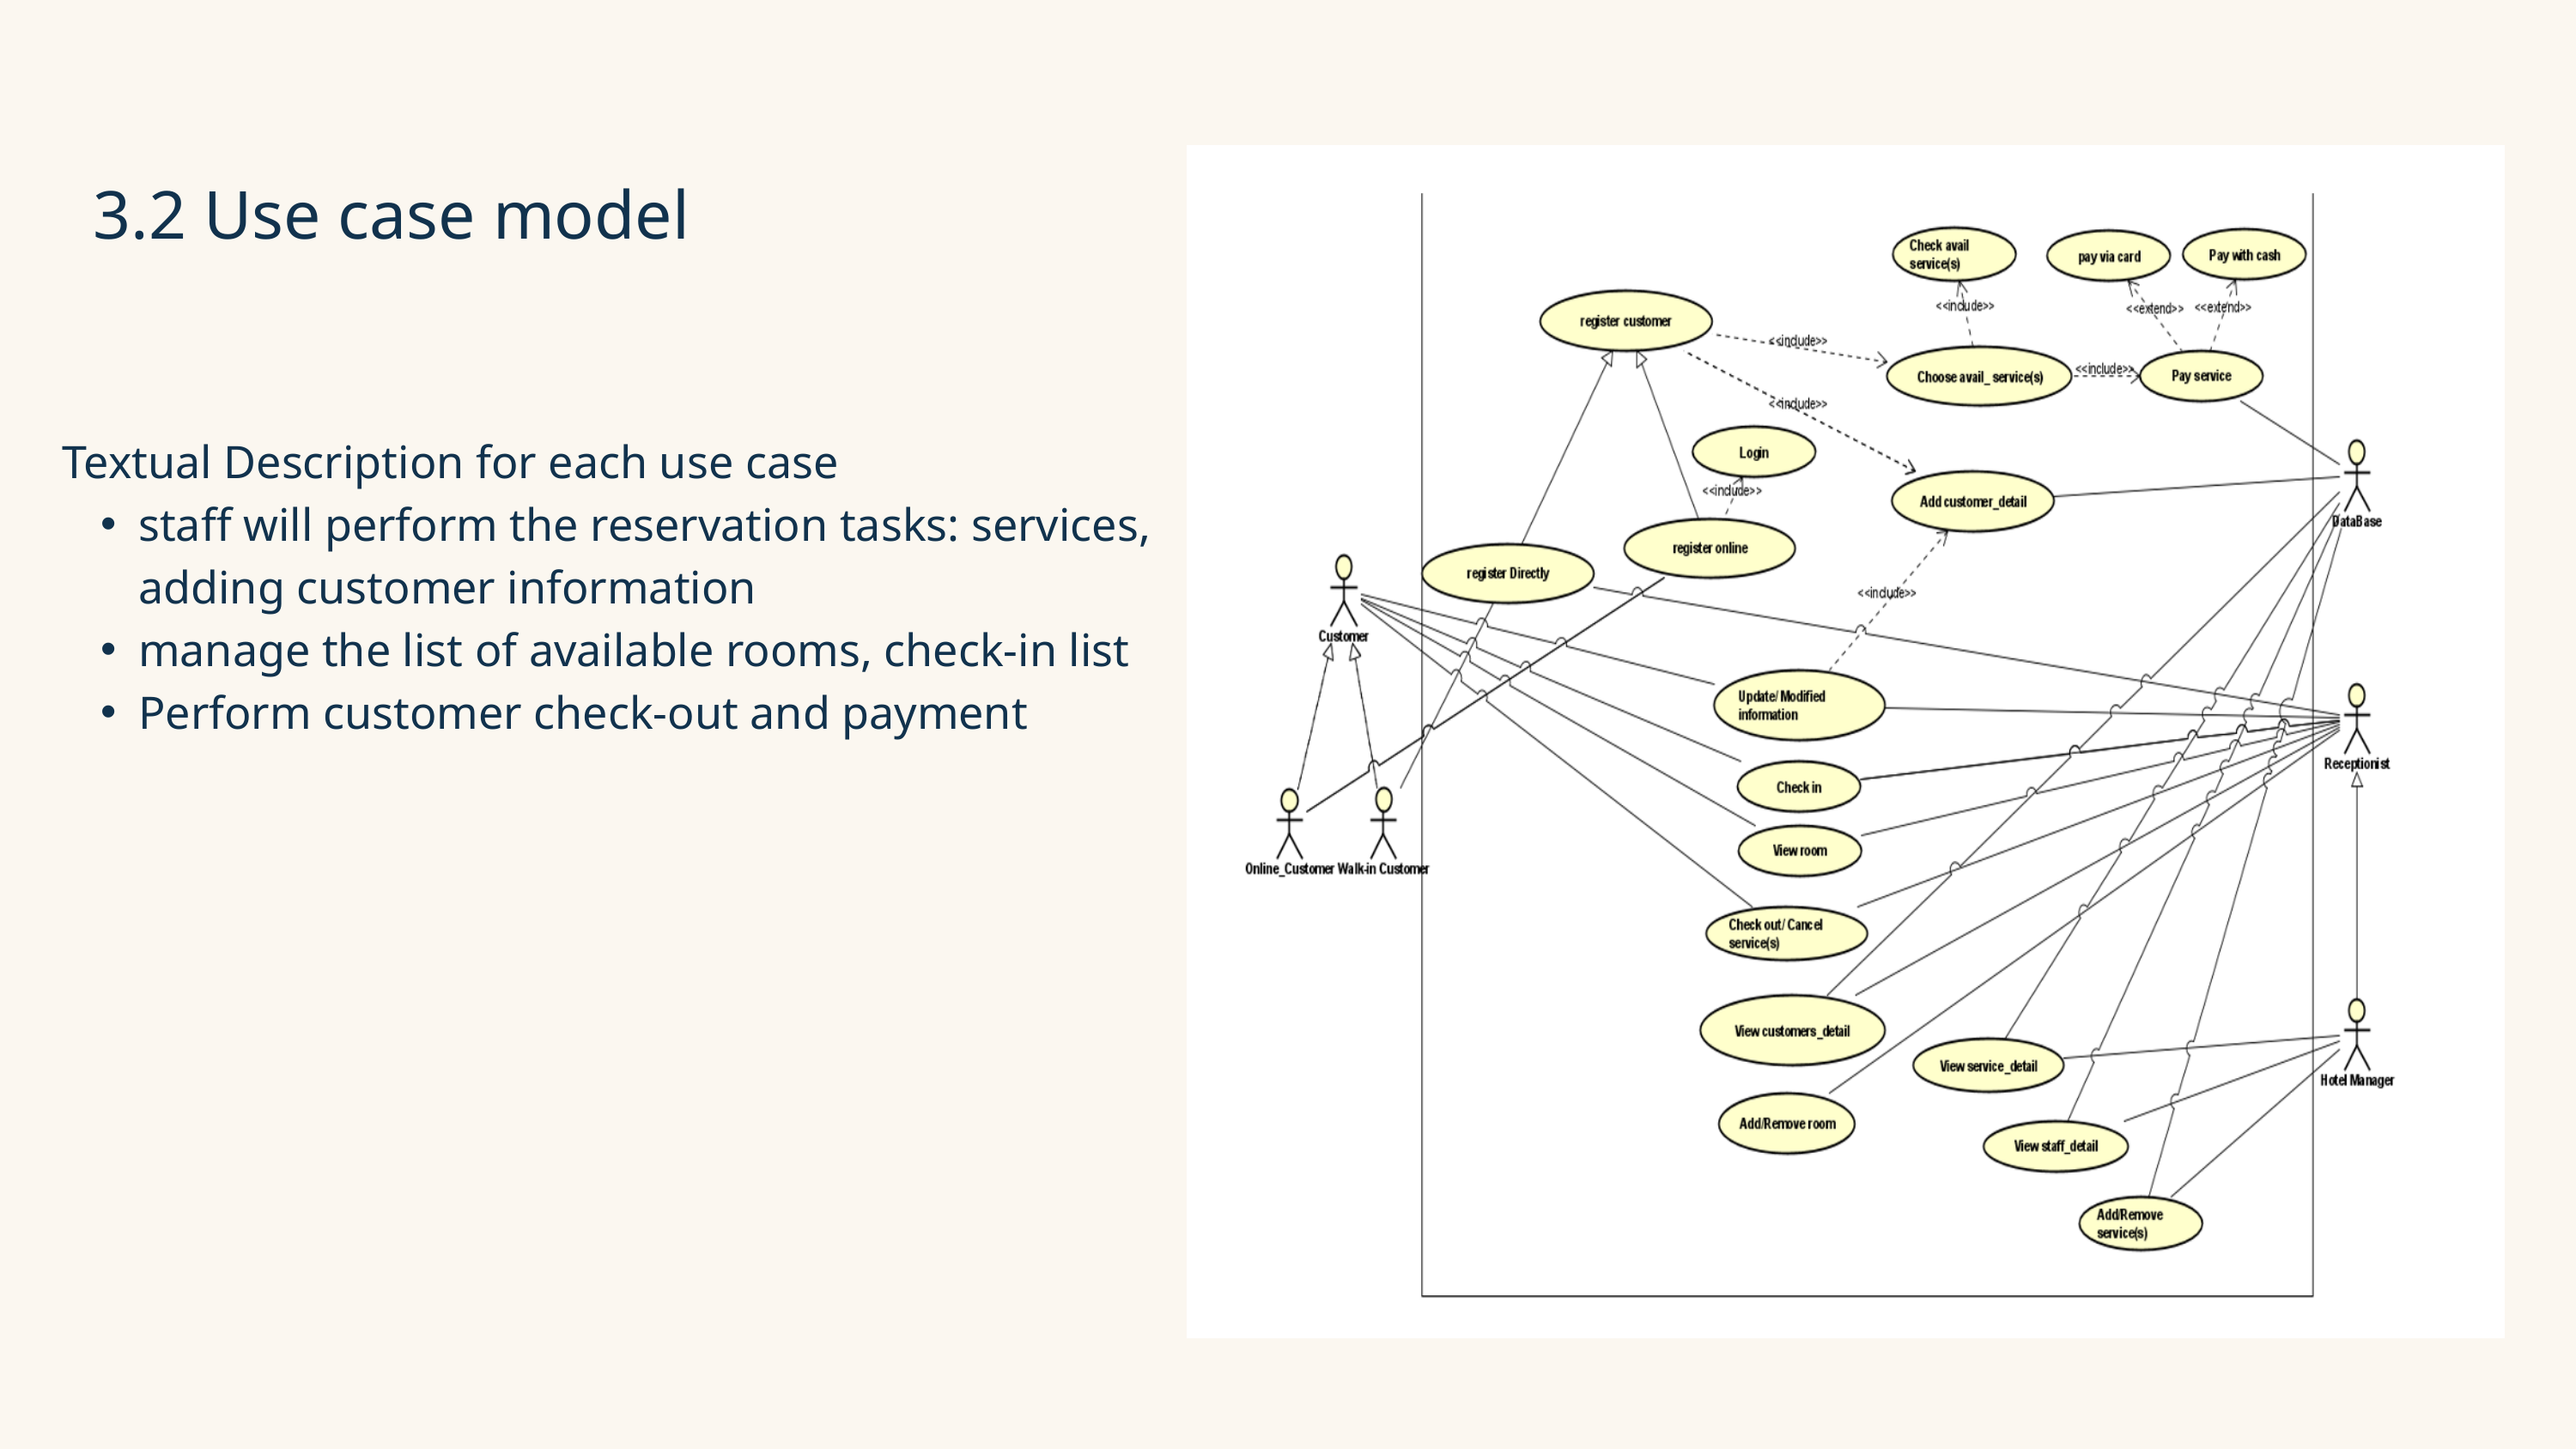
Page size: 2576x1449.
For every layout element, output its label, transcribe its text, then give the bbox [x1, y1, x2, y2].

text_box 3.2 Use case model [93, 185, 954, 319]
text_box Textual Description for each use case staff will perform the reservation tasks: services, adding customer information manage the list of available rooms, check-in list Perform customer check-out and payment [62, 425, 1181, 801]
picture [1187, 145, 2505, 1338]
